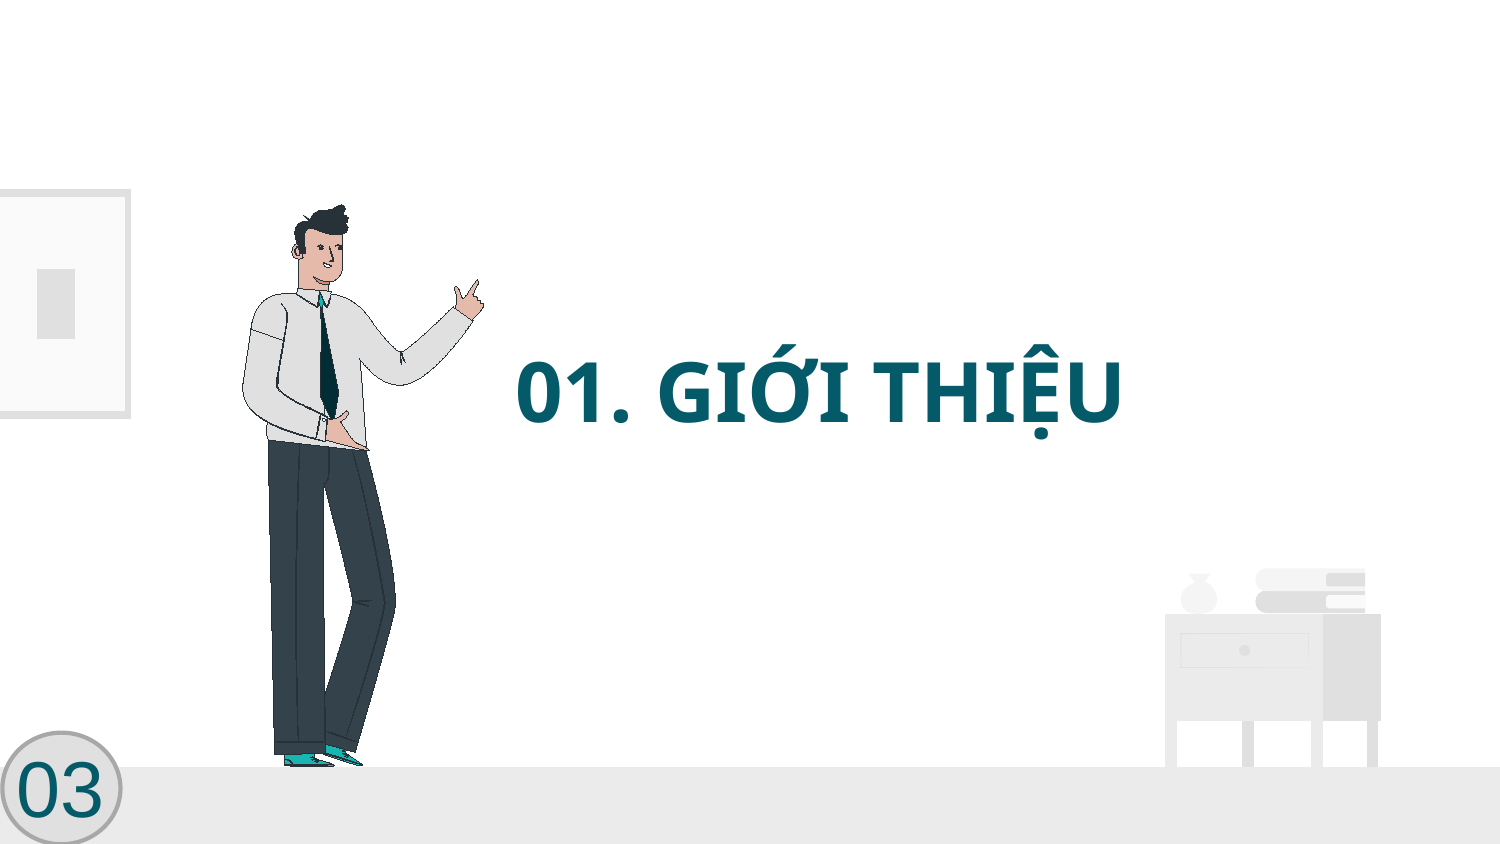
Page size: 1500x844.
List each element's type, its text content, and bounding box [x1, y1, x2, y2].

title 01. GIỚI THIỆU [499, 323, 1415, 459]
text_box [237, 204, 486, 768]
text_box 03 [0, 730, 124, 841]
